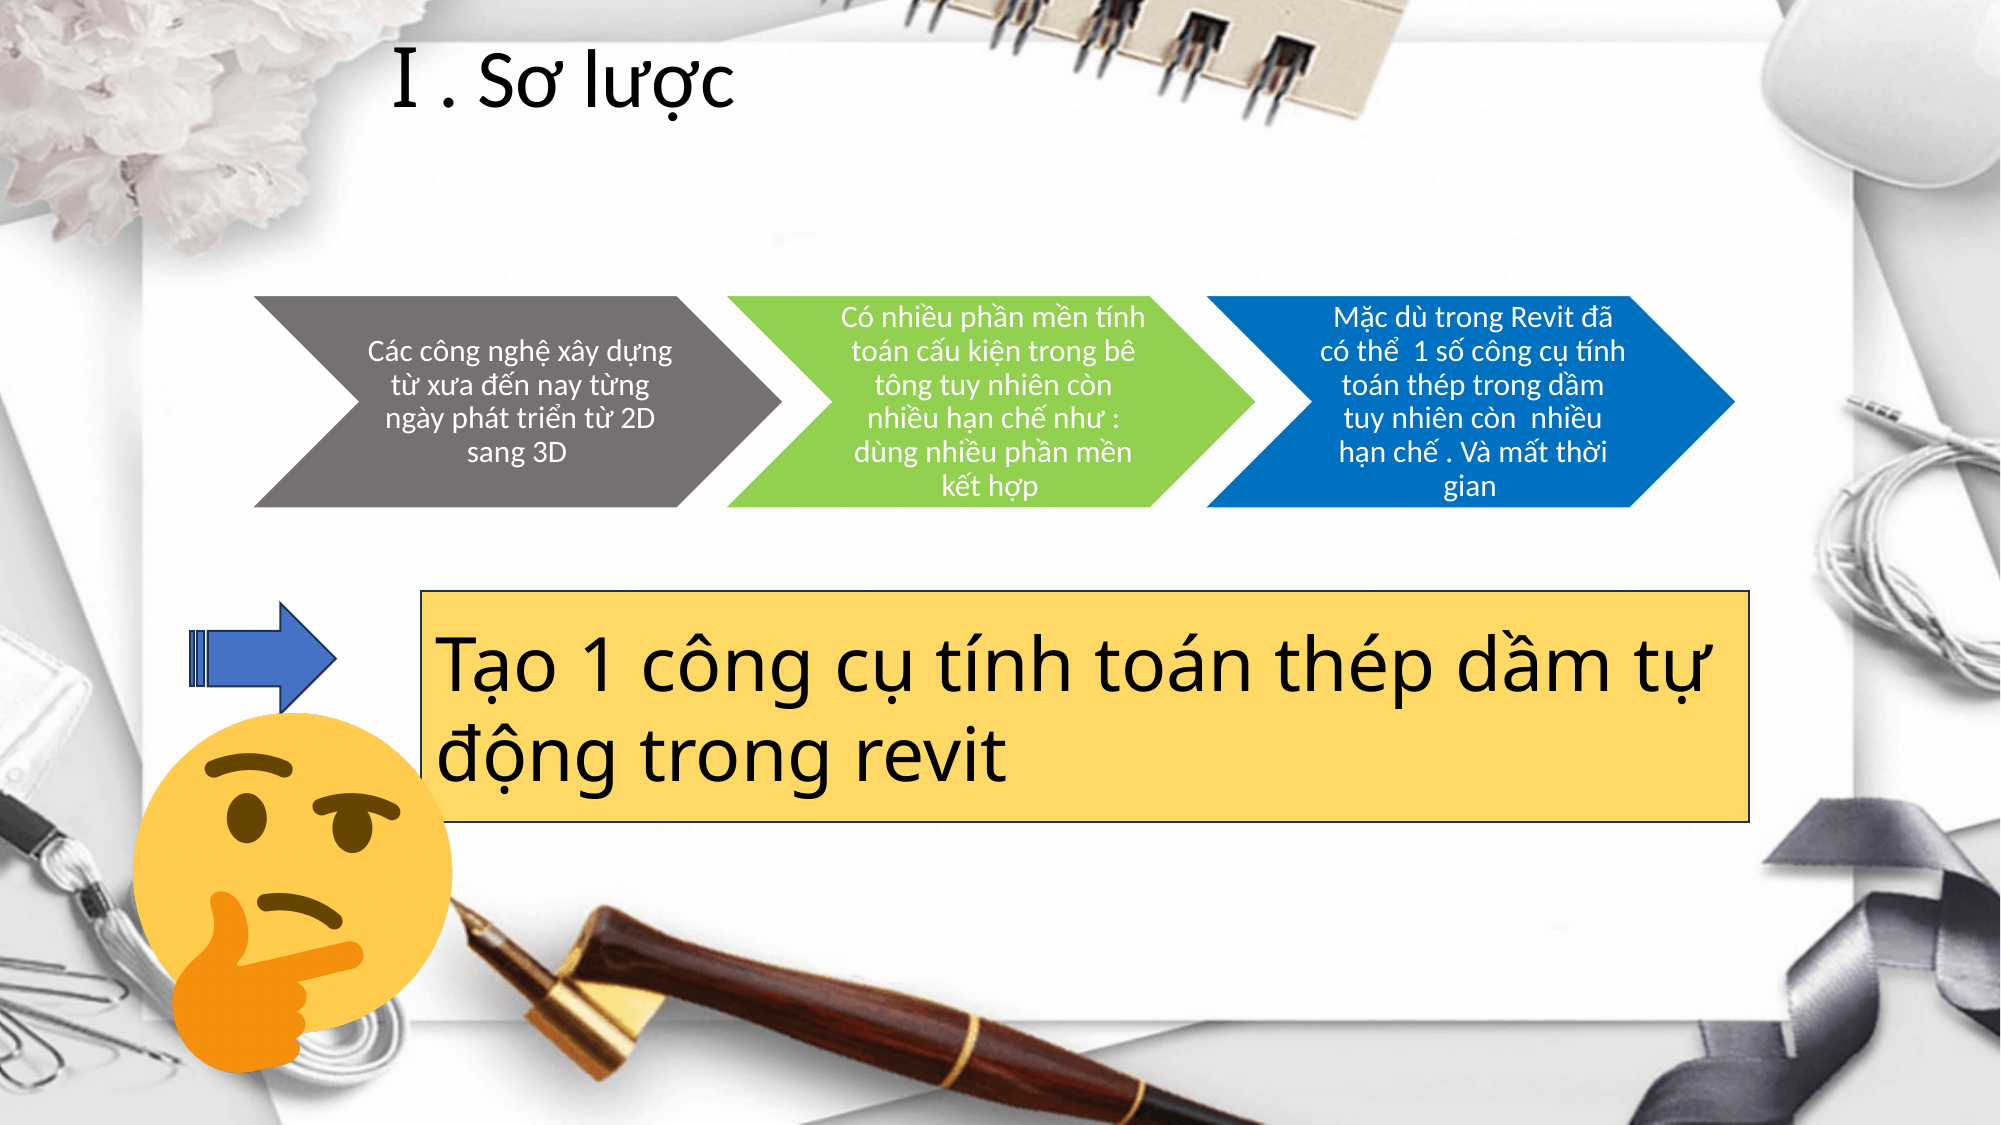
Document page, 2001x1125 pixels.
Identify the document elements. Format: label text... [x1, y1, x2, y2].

text_box [196, 630, 205, 687]
text_box Tạo 1 công cụ tính toán thép dầm tự động trong revit [420, 590, 1750, 823]
text_box I . Sơ lược [376, 17, 900, 132]
text_box [189, 630, 195, 687]
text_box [250, 295, 1745, 604]
text_box [206, 604, 338, 713]
picture [0, 0, 2001, 1125]
